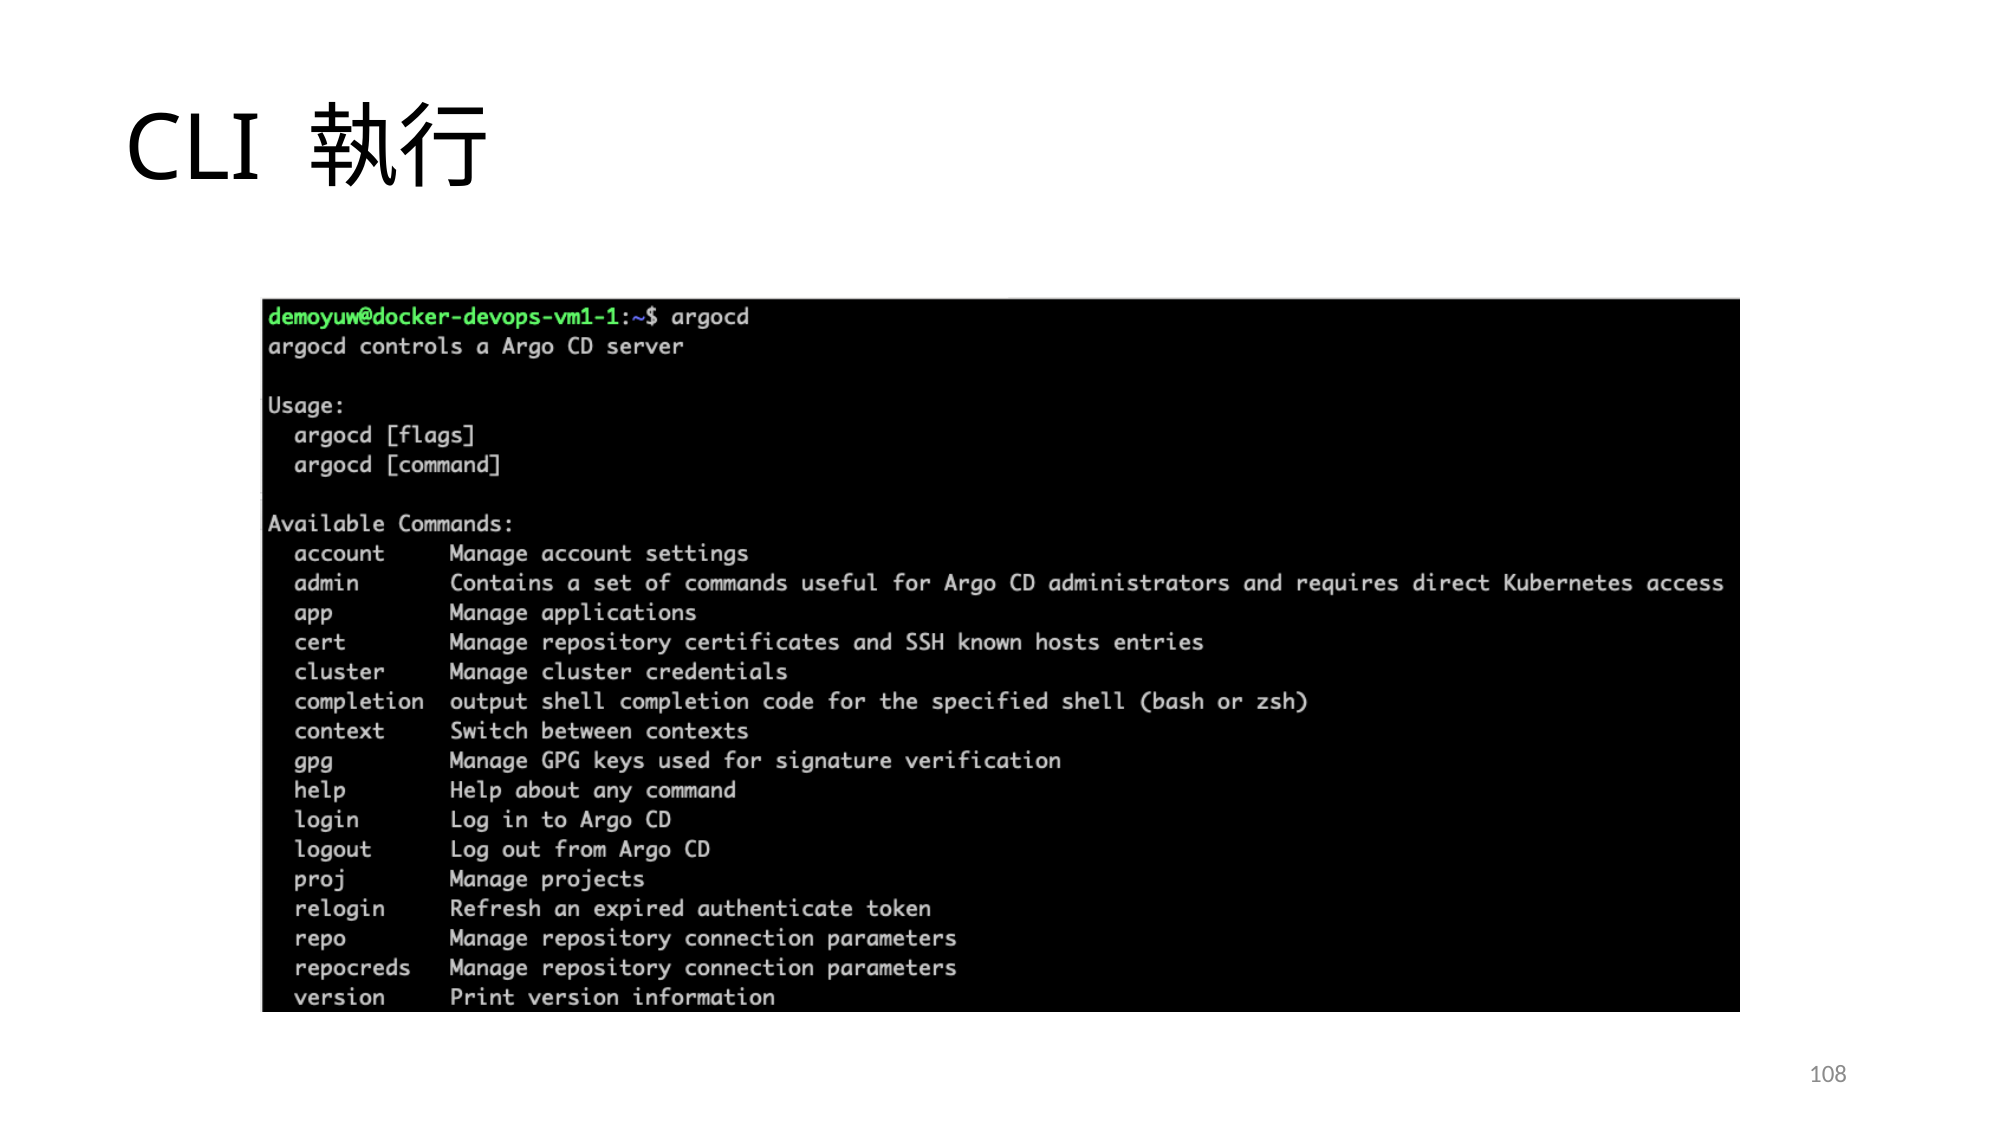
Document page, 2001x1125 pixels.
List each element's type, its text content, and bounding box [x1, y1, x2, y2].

slide_number 108 [1412, 1042, 1863, 1103]
title CLI 執行 [109, 41, 1835, 259]
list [260, 297, 1740, 1012]
